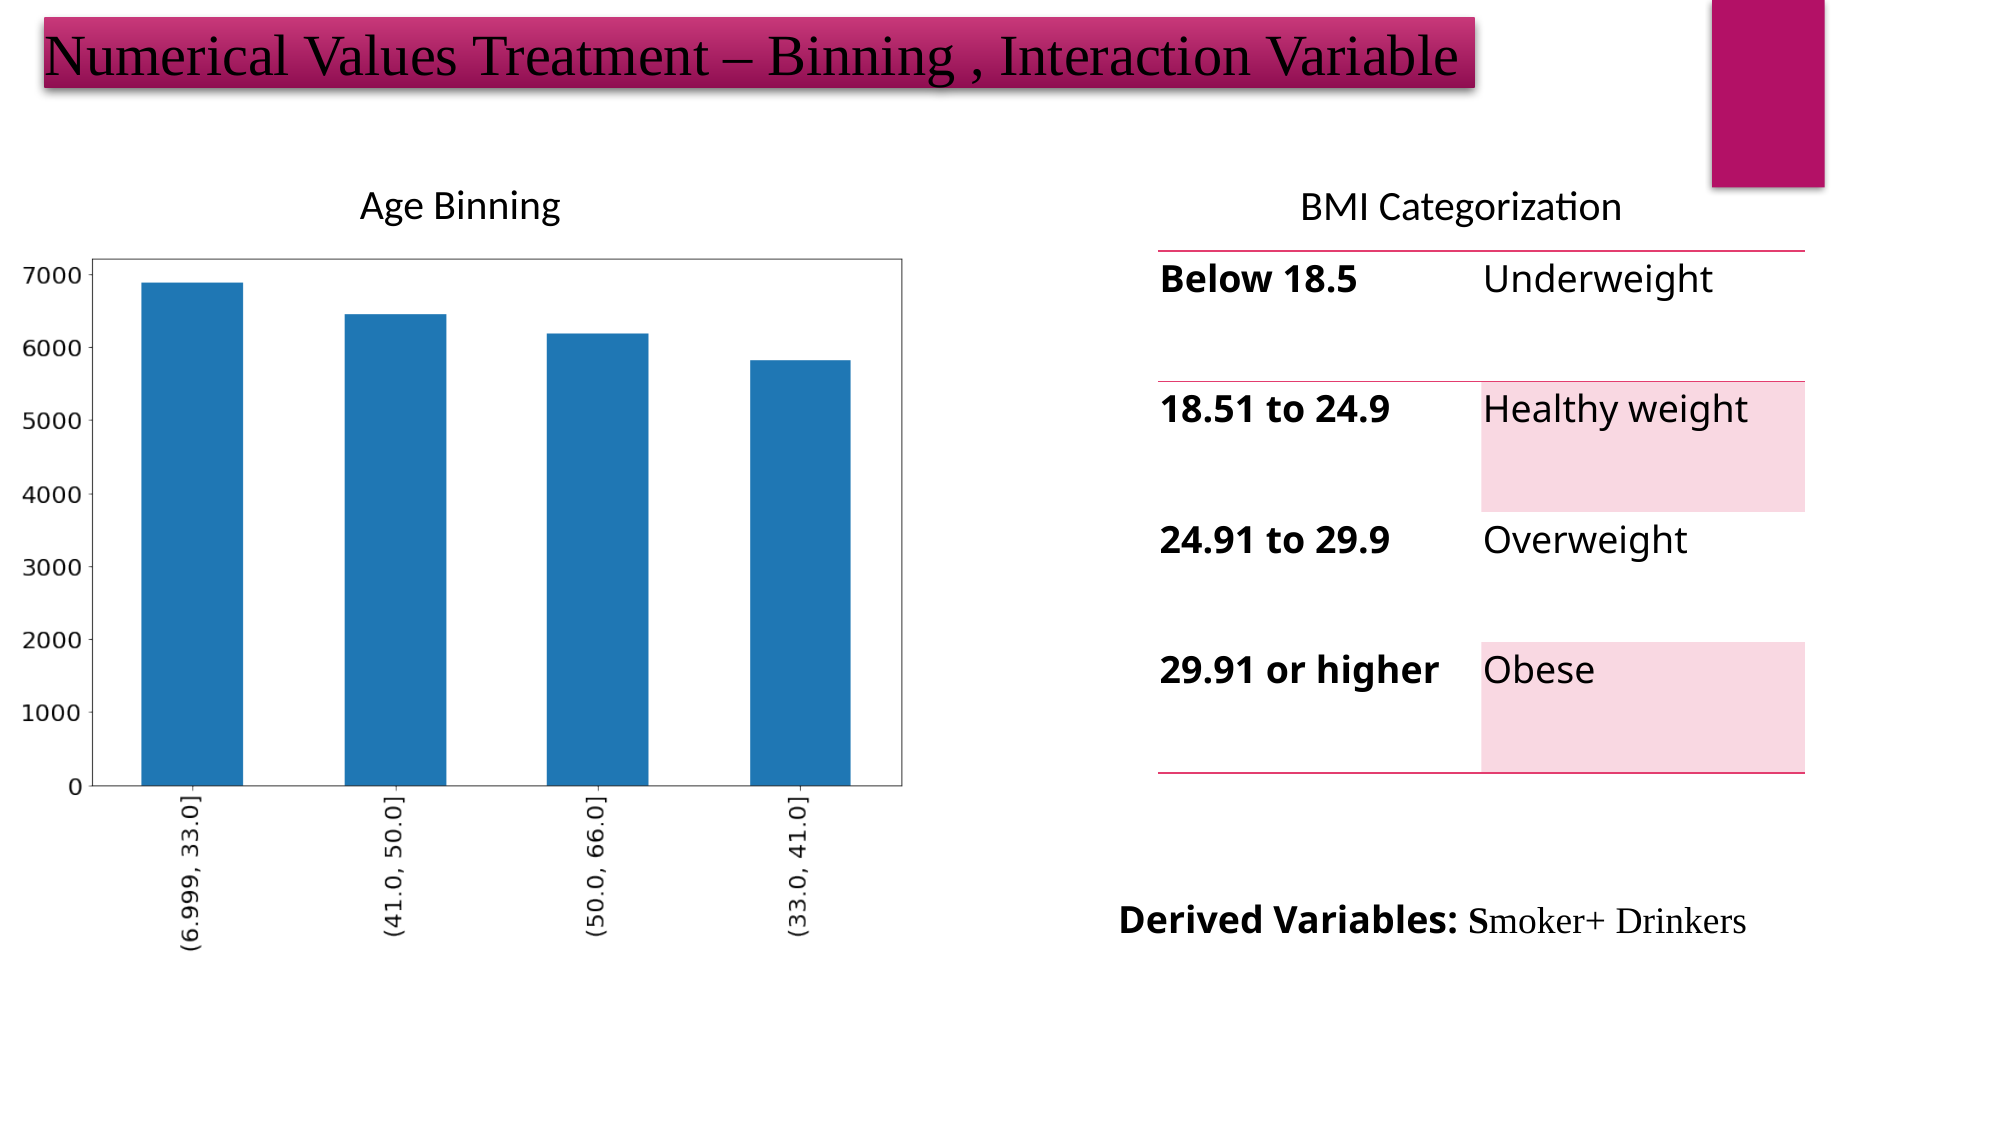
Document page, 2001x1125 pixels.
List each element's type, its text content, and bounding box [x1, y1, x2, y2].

text_box Numerical Values Treatment – Binning , Interaction Variable [44, 17, 1475, 88]
table_cell Overweight [1481, 512, 1805, 642]
table_header Underweight [1481, 252, 1805, 381]
picture [12, 250, 910, 960]
text_box Derived Variables: Smoker+ Drinkers [1103, 888, 2000, 994]
table_cell Obese [1481, 642, 1805, 772]
table_cell 29.91 or higher [1158, 642, 1481, 772]
table_cell 24.91 to 29.9 [1158, 512, 1481, 642]
table_header Below 18.5 [1158, 252, 1481, 381]
text_box BMI Categorization [1285, 171, 1717, 282]
table_cell 18.51 to 24.9 [1158, 382, 1481, 512]
table_cell Healthy weight [1481, 382, 1805, 512]
text_box Age Binning [345, 171, 635, 236]
